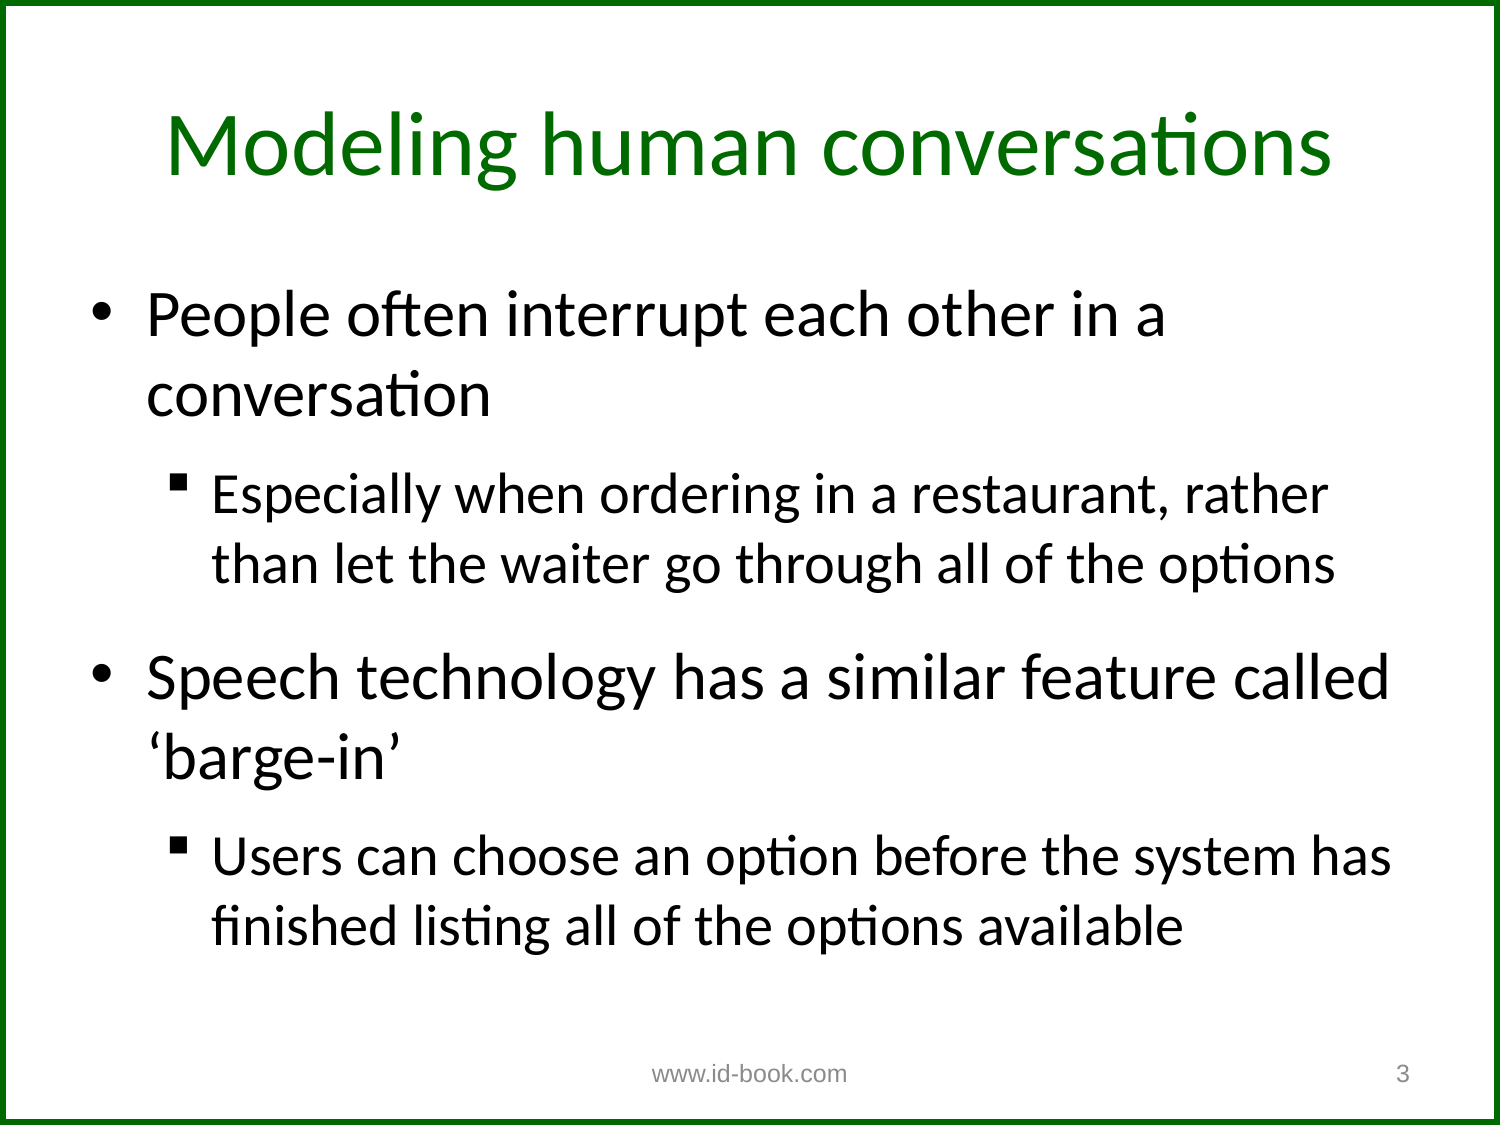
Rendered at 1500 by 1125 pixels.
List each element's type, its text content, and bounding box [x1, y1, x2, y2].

title Modeling human conversations [75, 45, 1425, 233]
list People often interrupt each other in a conversation Especially when ordering in a restaurant, rather than let the waiter go through all of the options Speech technology has a similar feature called ‘barge-in’ Users can choose an option before the system has finished listing all of the options available [75, 262, 1425, 1005]
footer www.id-book.com [512, 1042, 988, 1103]
slide_number 3 [1074, 1042, 1425, 1103]
